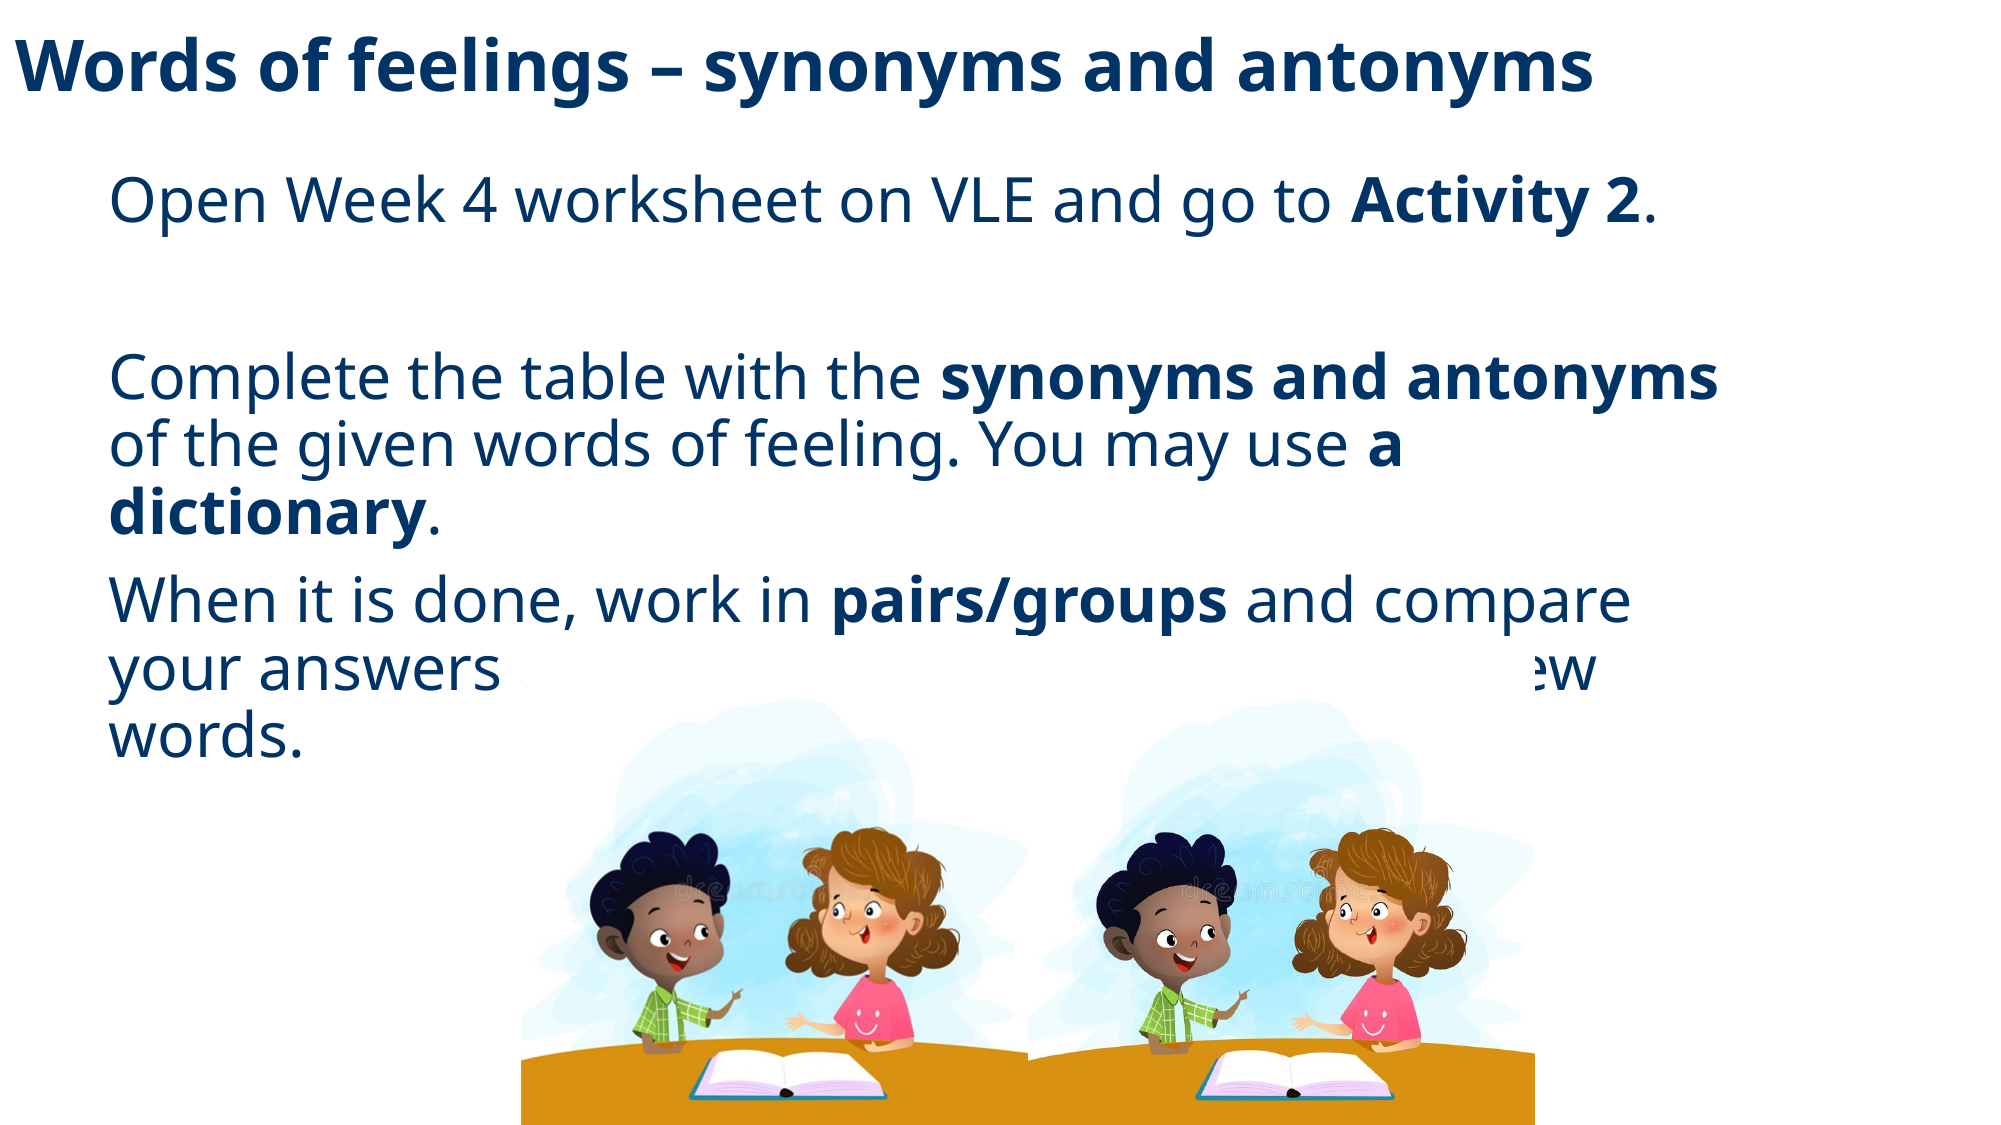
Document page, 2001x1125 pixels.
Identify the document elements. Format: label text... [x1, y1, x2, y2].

list Open Week 4 worksheet on VLE and go to Activity 2. Complete the table with the synonyms and antonyms of the given words of feeling. You may use a dictionary. When it is done, work in pairs/groups and compare your answers and discuss the meaning of any new words. [93, 161, 1769, 1000]
picture [521, 635, 1535, 1125]
title Words of feelings – synonyms and antonyms [0, 0, 2000, 137]
